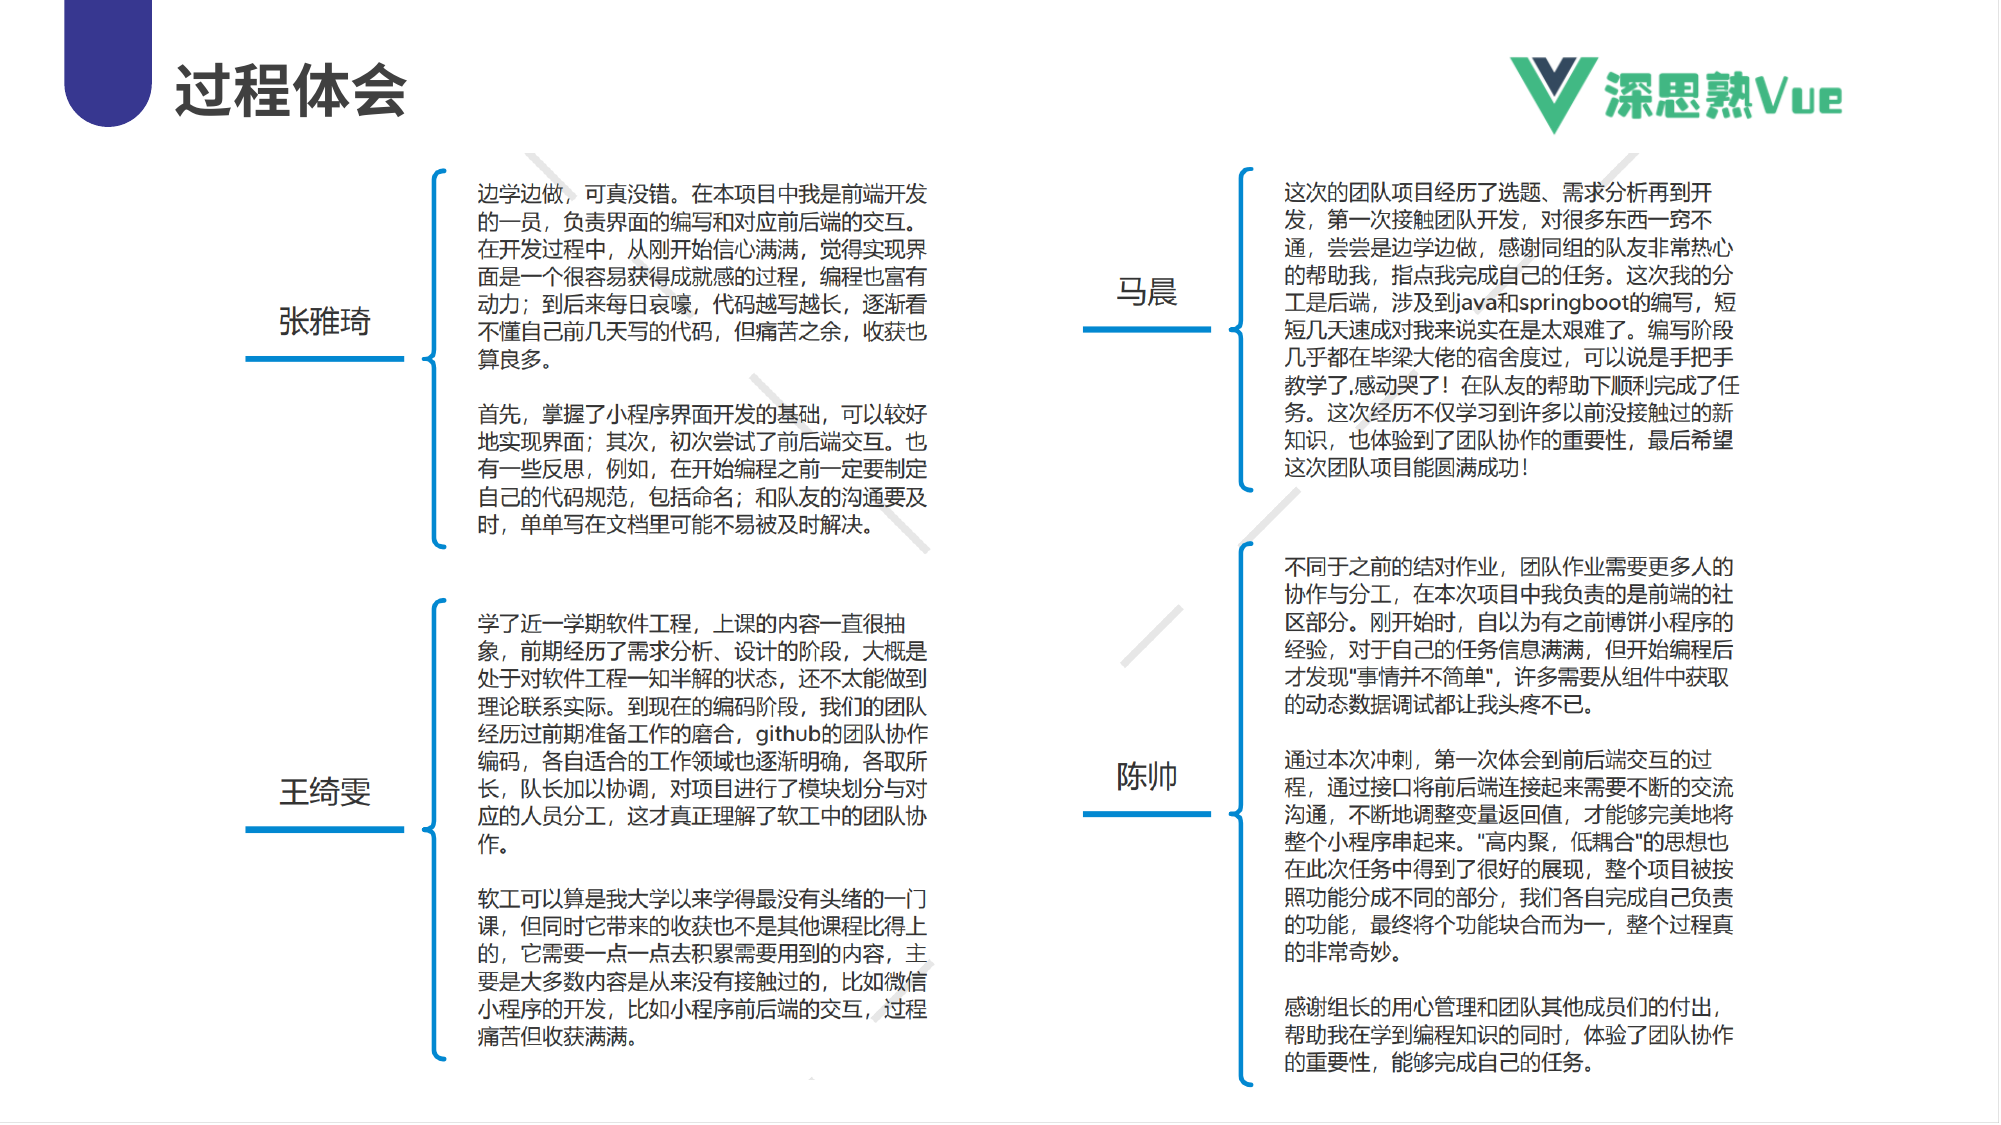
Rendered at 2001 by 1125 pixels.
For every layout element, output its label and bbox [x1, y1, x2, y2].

text_box [64, 0, 1056, 138]
picture [0, 0, 2001, 1125]
